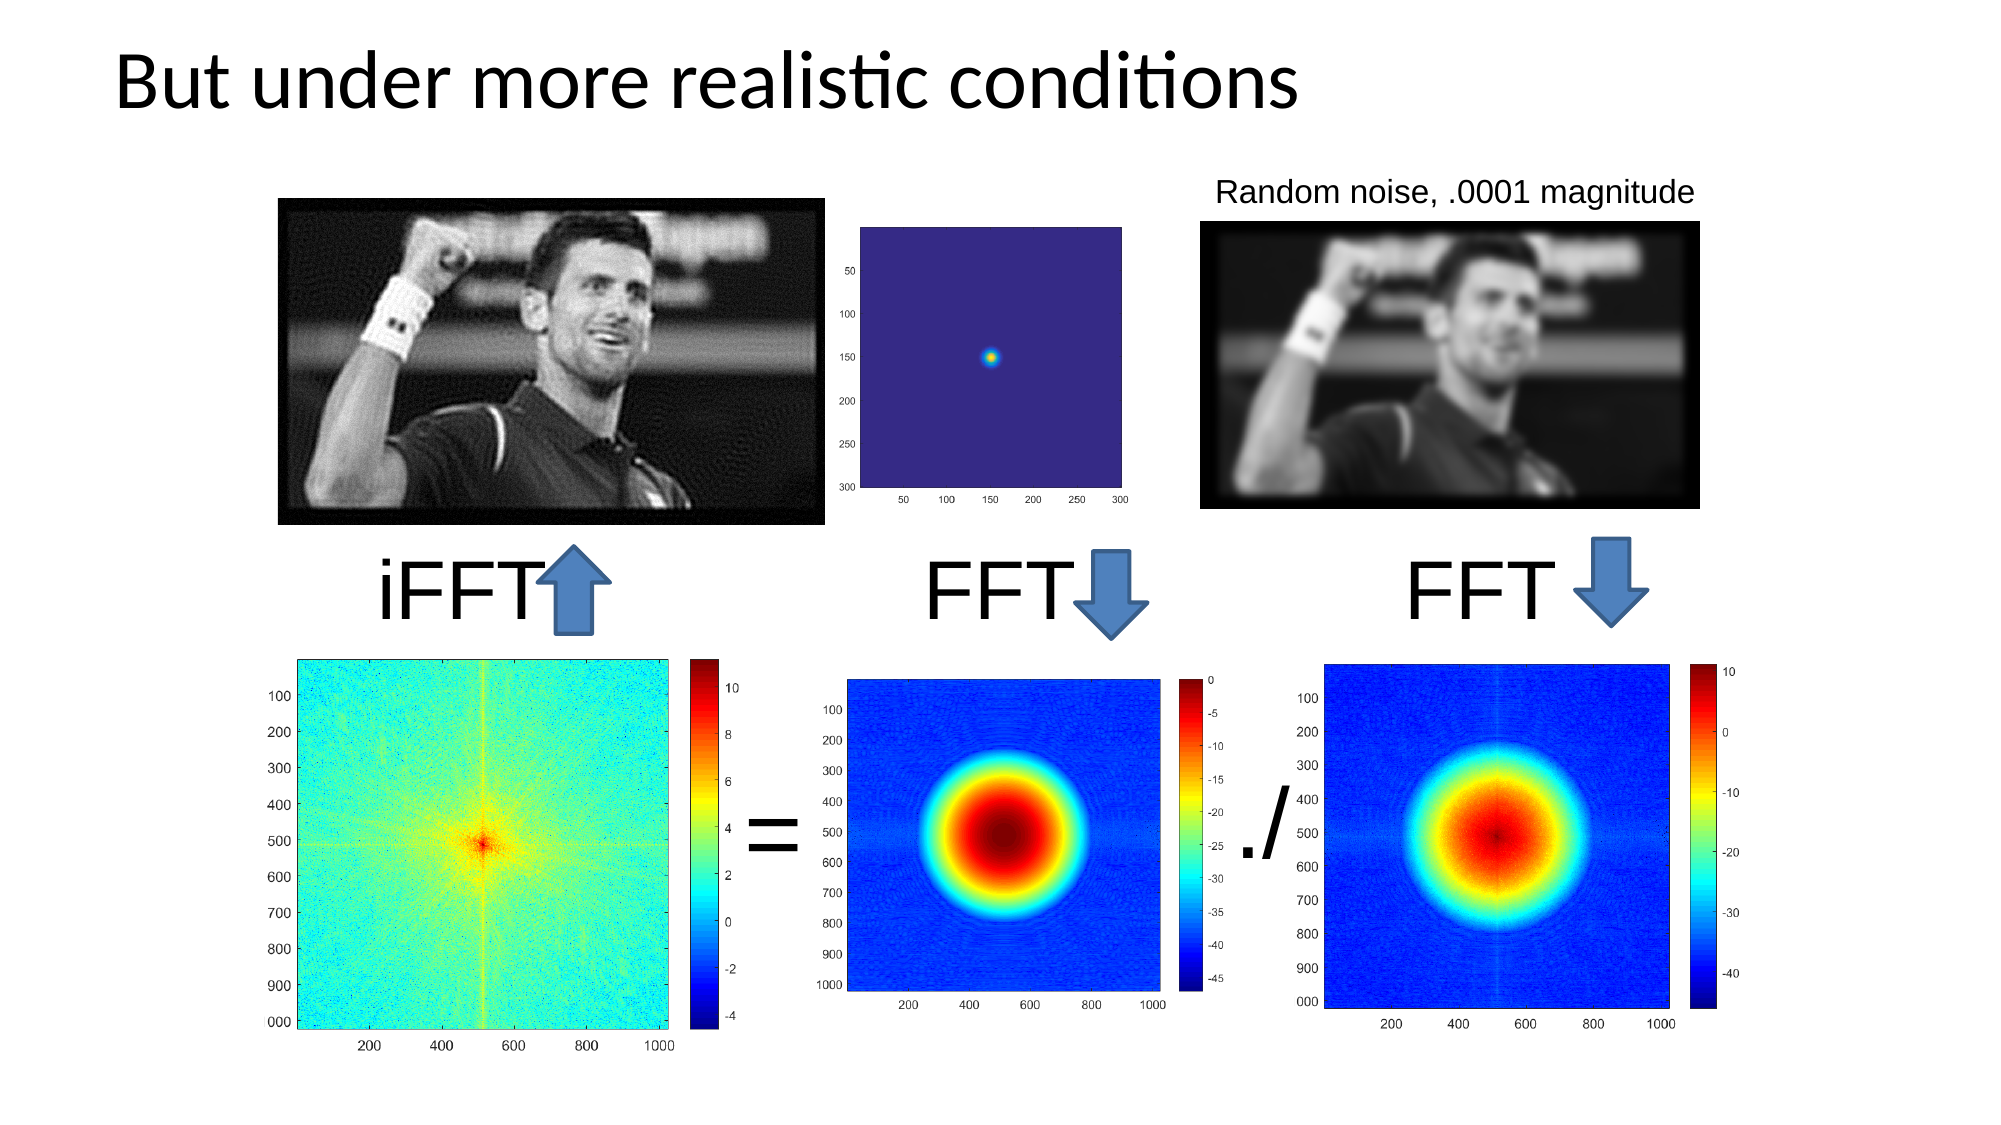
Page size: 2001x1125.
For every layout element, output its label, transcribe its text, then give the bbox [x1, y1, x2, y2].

title But under more realistic conditions [99, 0, 1900, 150]
picture [1294, 655, 1751, 1042]
text_box [1074, 551, 1148, 639]
text_box iFFT [287, 534, 638, 643]
text_box [1575, 538, 1648, 627]
picture [264, 644, 744, 1066]
text_box FFT [825, 528, 1175, 644]
text_box [537, 546, 611, 634]
text_box ./ [1239, 751, 1289, 887]
text_box = [749, 760, 810, 896]
picture [837, 221, 1138, 510]
picture [815, 671, 1234, 1027]
picture [1199, 221, 1701, 509]
picture [277, 198, 826, 526]
text_box FFT [1262, 528, 1700, 644]
text_box Random noise, .0001 magnitude [1200, 162, 1750, 218]
